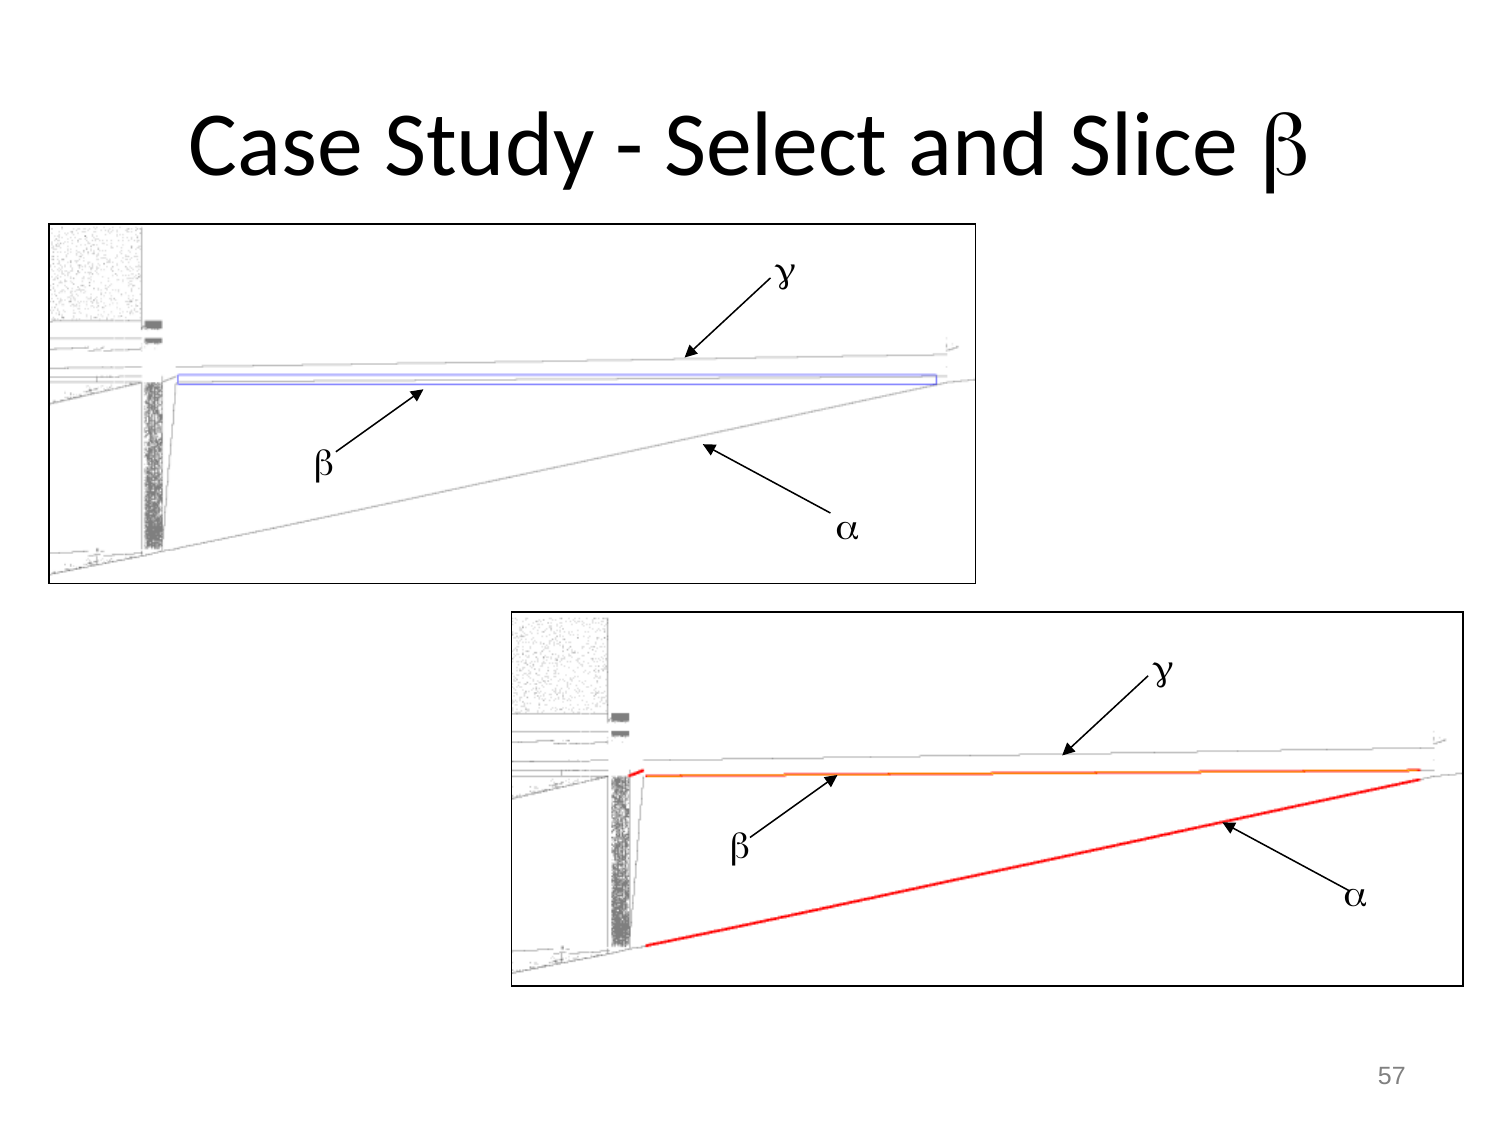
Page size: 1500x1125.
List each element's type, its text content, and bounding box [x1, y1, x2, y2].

picture [49, 224, 976, 583]
title Case Study - Select and Slice  [75, 45, 1425, 233]
picture [512, 612, 1463, 986]
slide_number 57 [1070, 1044, 1421, 1105]
